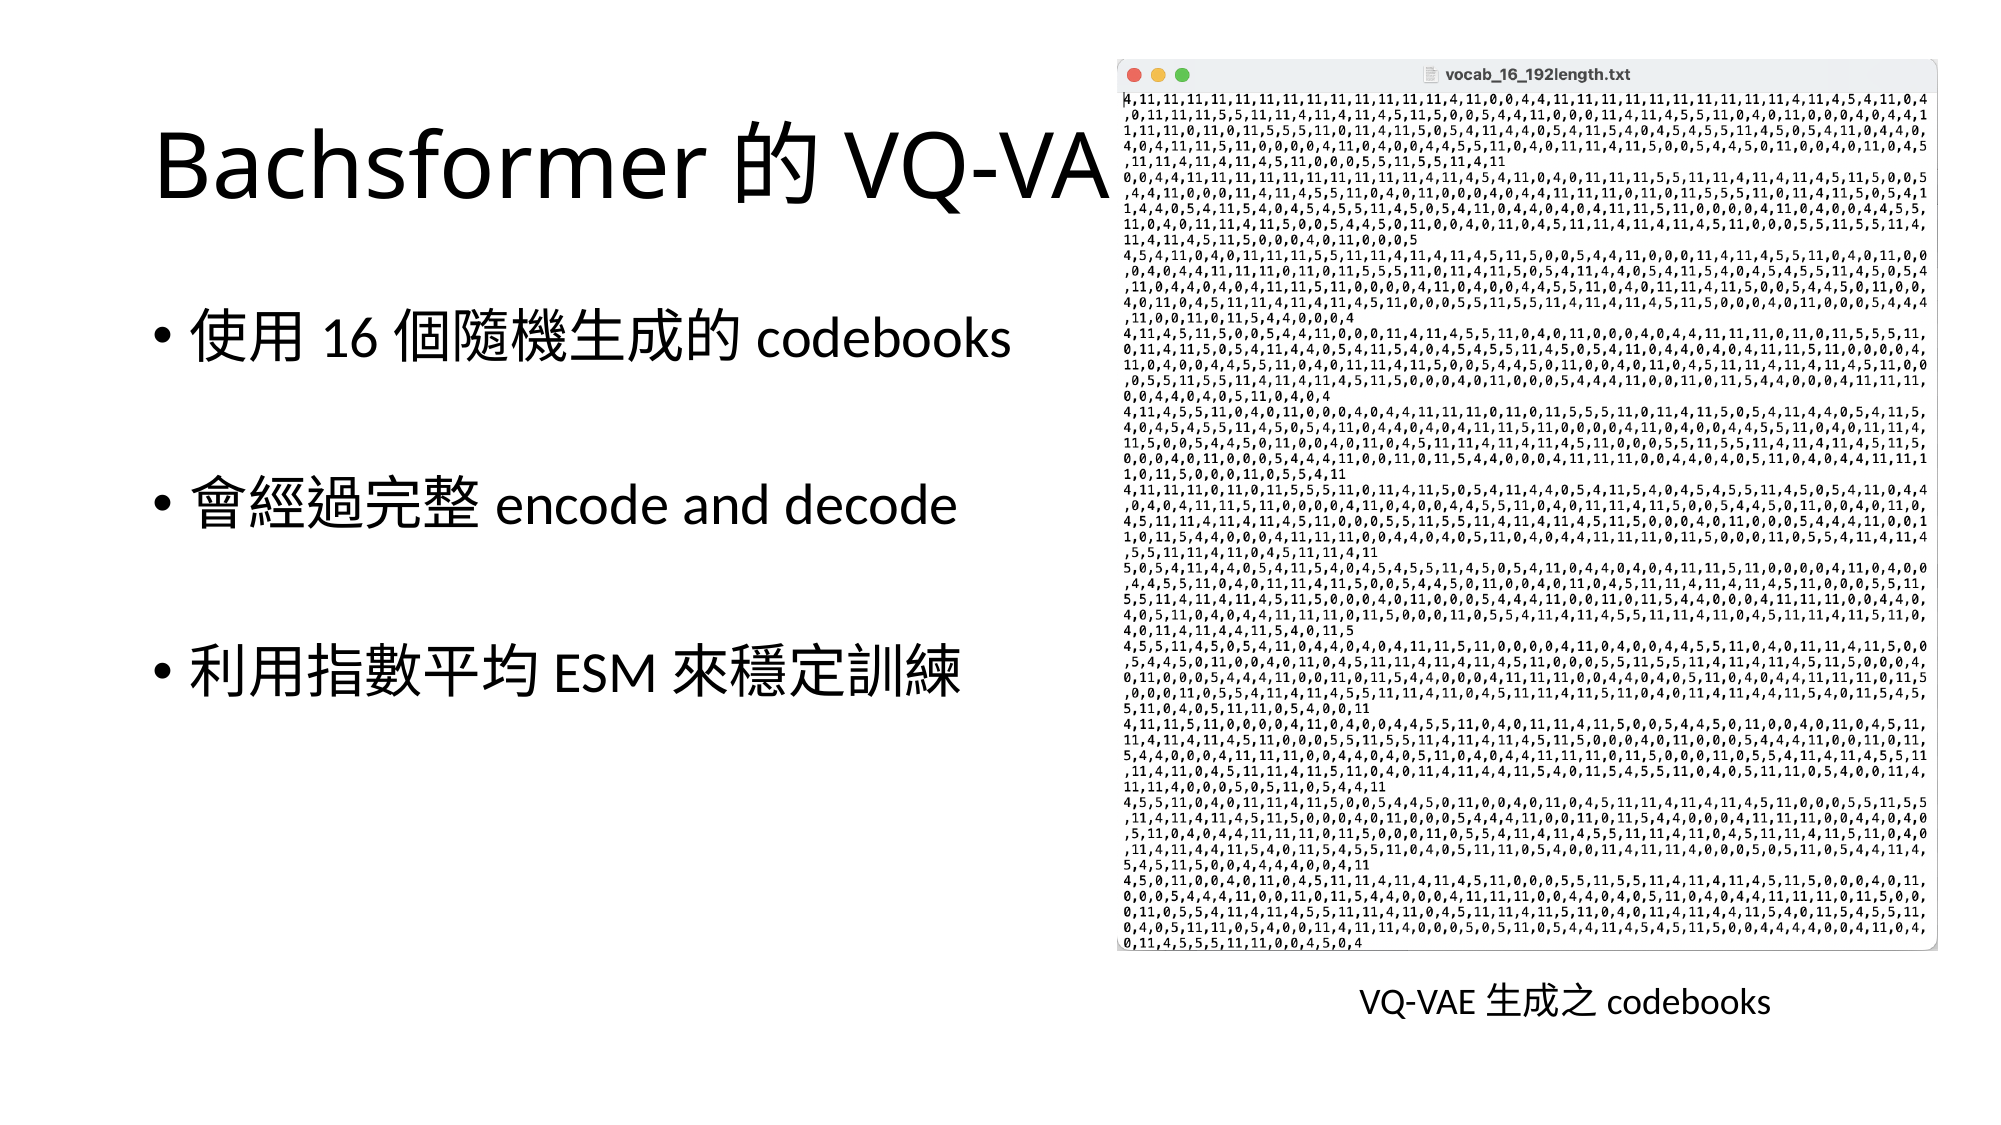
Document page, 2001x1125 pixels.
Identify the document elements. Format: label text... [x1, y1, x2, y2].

list 使用16個隨機生成的codebooks 會經過完整encode and decode 利用指數平均ESM來穩定訓練 [137, 299, 1863, 1014]
picture [1117, 59, 1938, 951]
text_box VQ-VAE生成之codebooks [1344, 969, 1900, 1030]
title Bachsformer的VQ-VAE [137, 59, 1117, 278]
